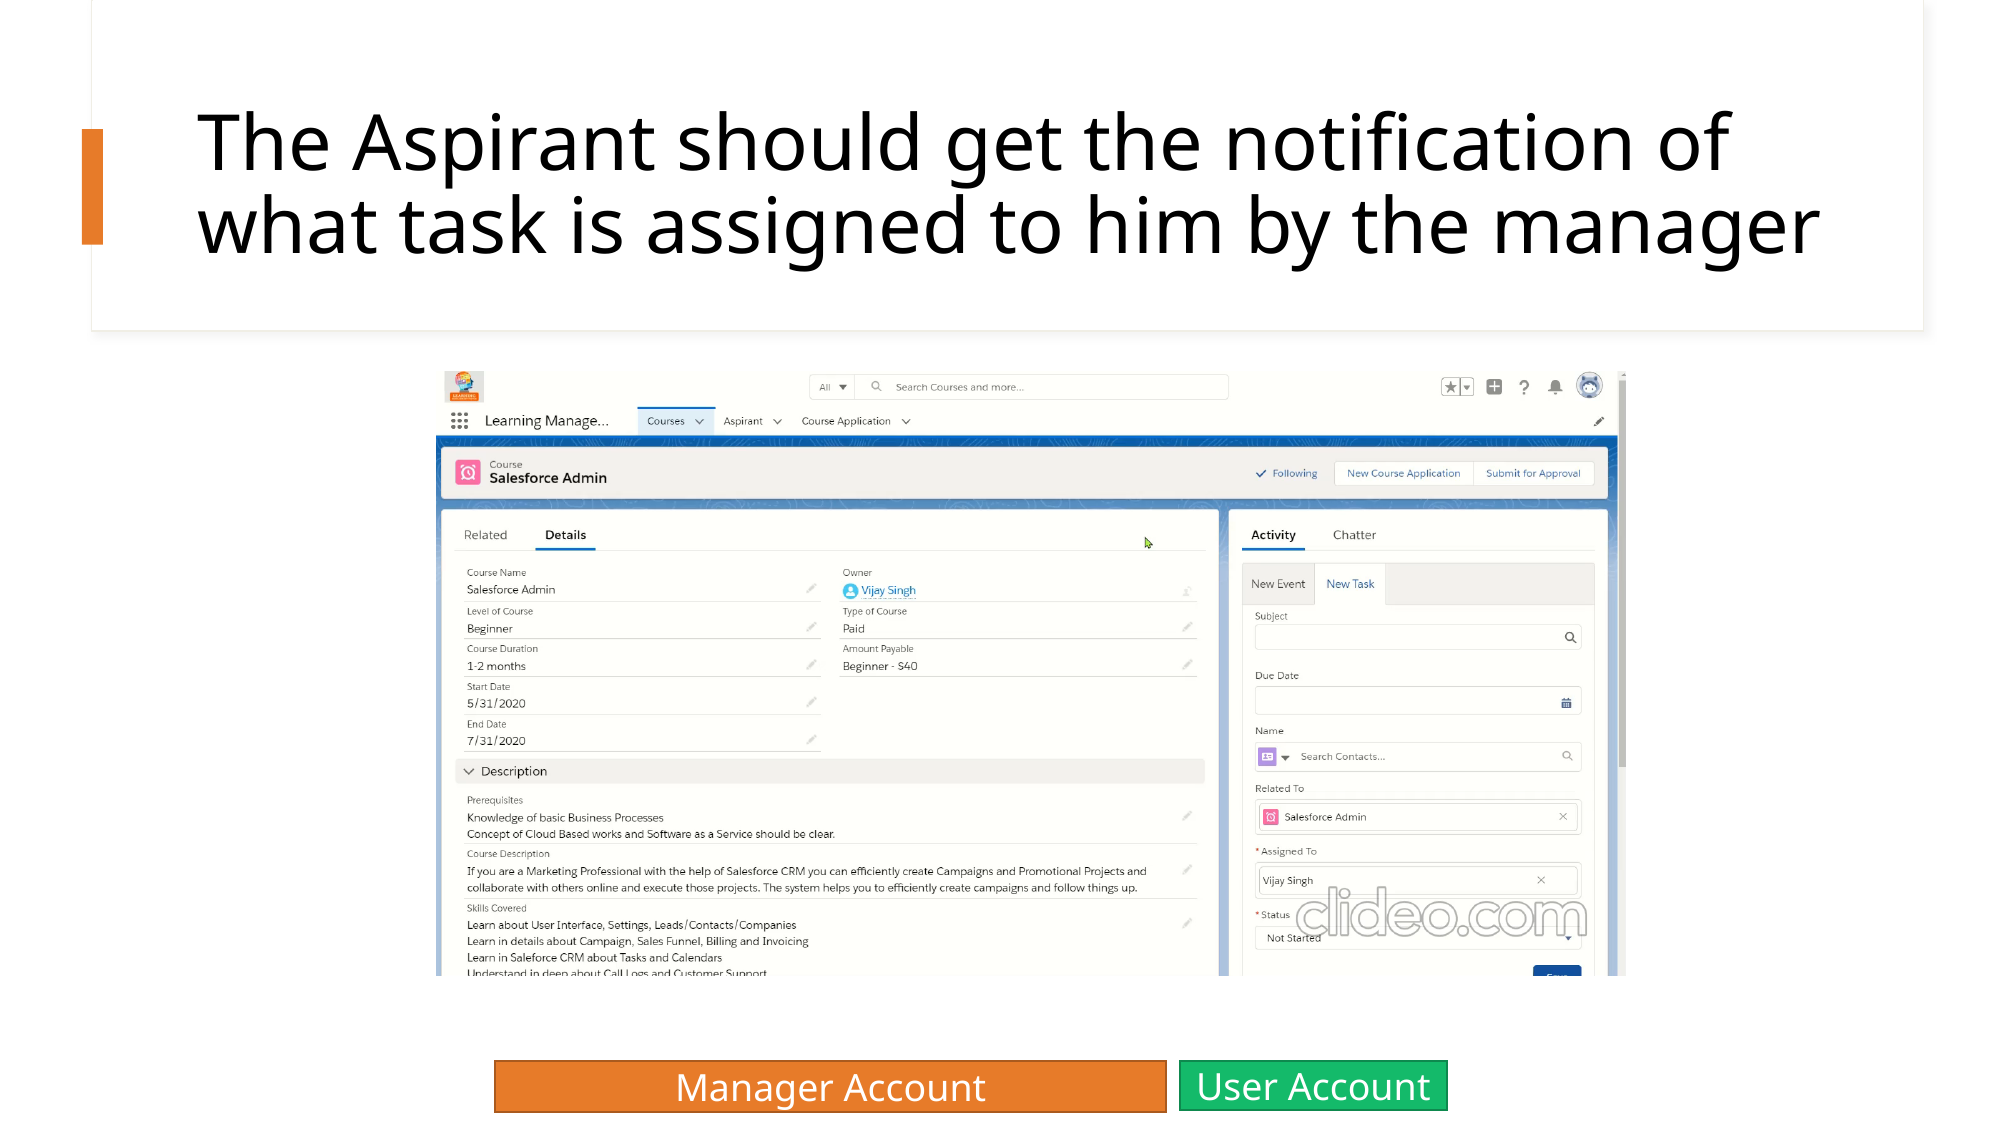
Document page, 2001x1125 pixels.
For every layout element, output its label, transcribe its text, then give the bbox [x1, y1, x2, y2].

text_box User Account [1179, 1060, 1448, 1111]
text_box Manager Account [494, 1060, 1167, 1113]
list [435, 370, 1627, 977]
title The Aspirant should get the notification of what task is assigned to him by the manager​ [183, 90, 1851, 284]
